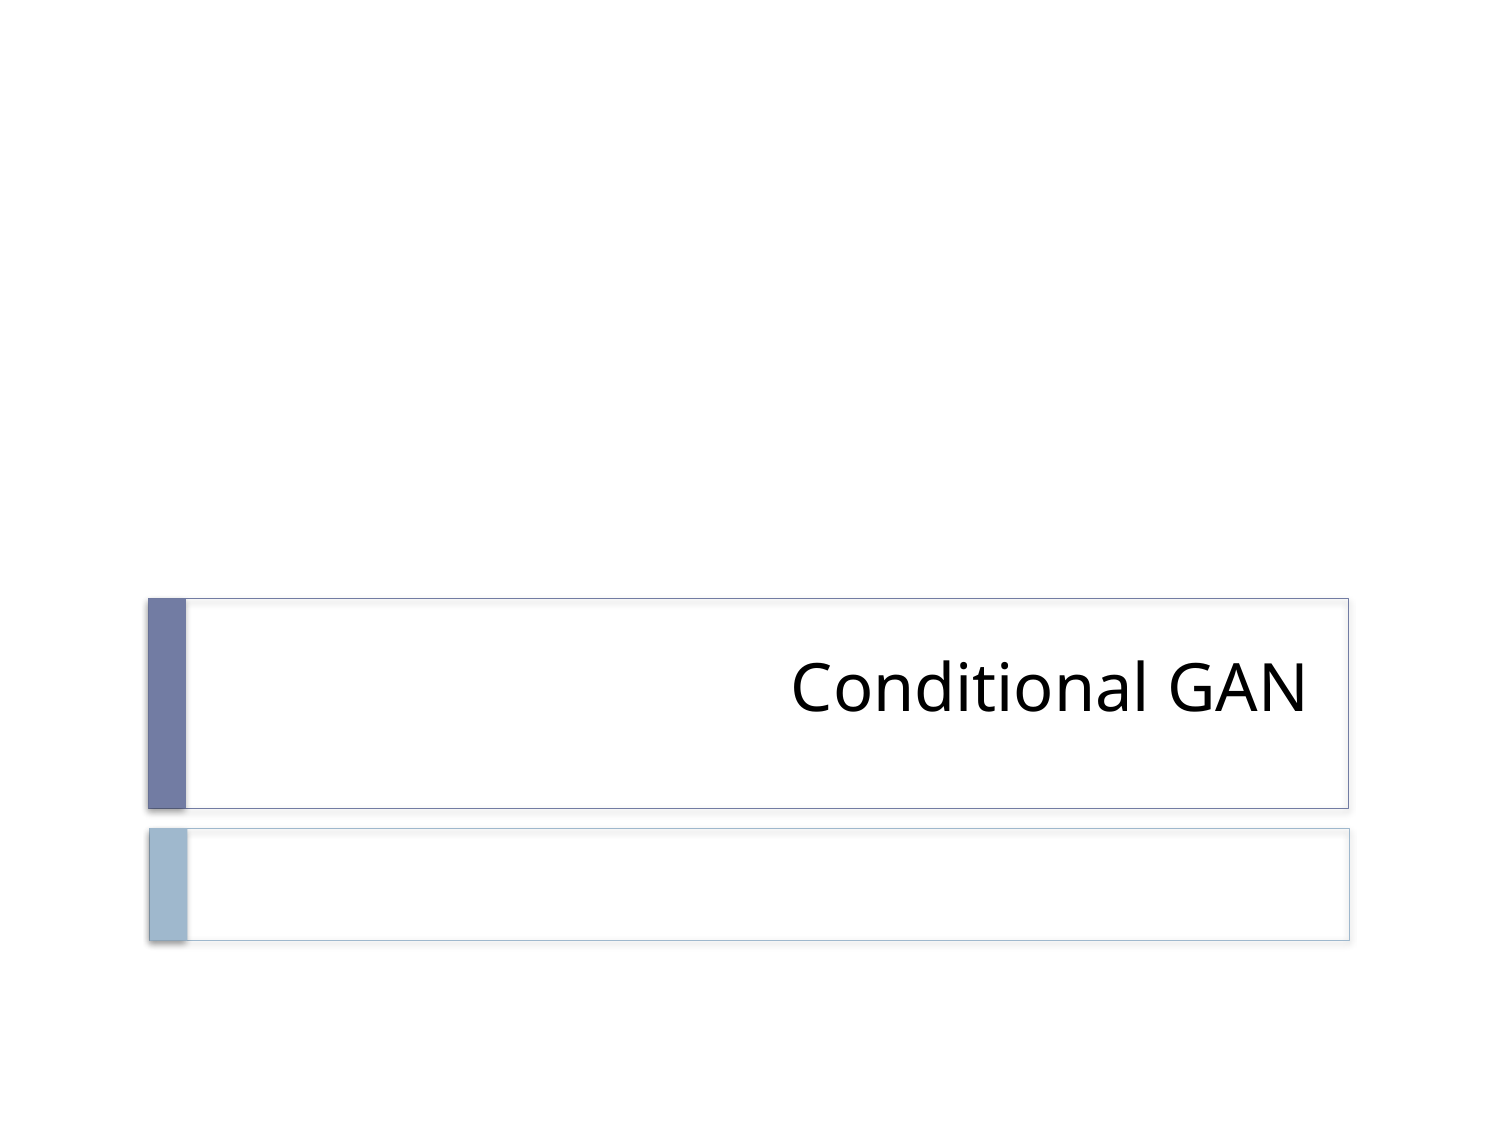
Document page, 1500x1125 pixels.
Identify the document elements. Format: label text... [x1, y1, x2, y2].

title Conditional GAN [199, 637, 1326, 801]
